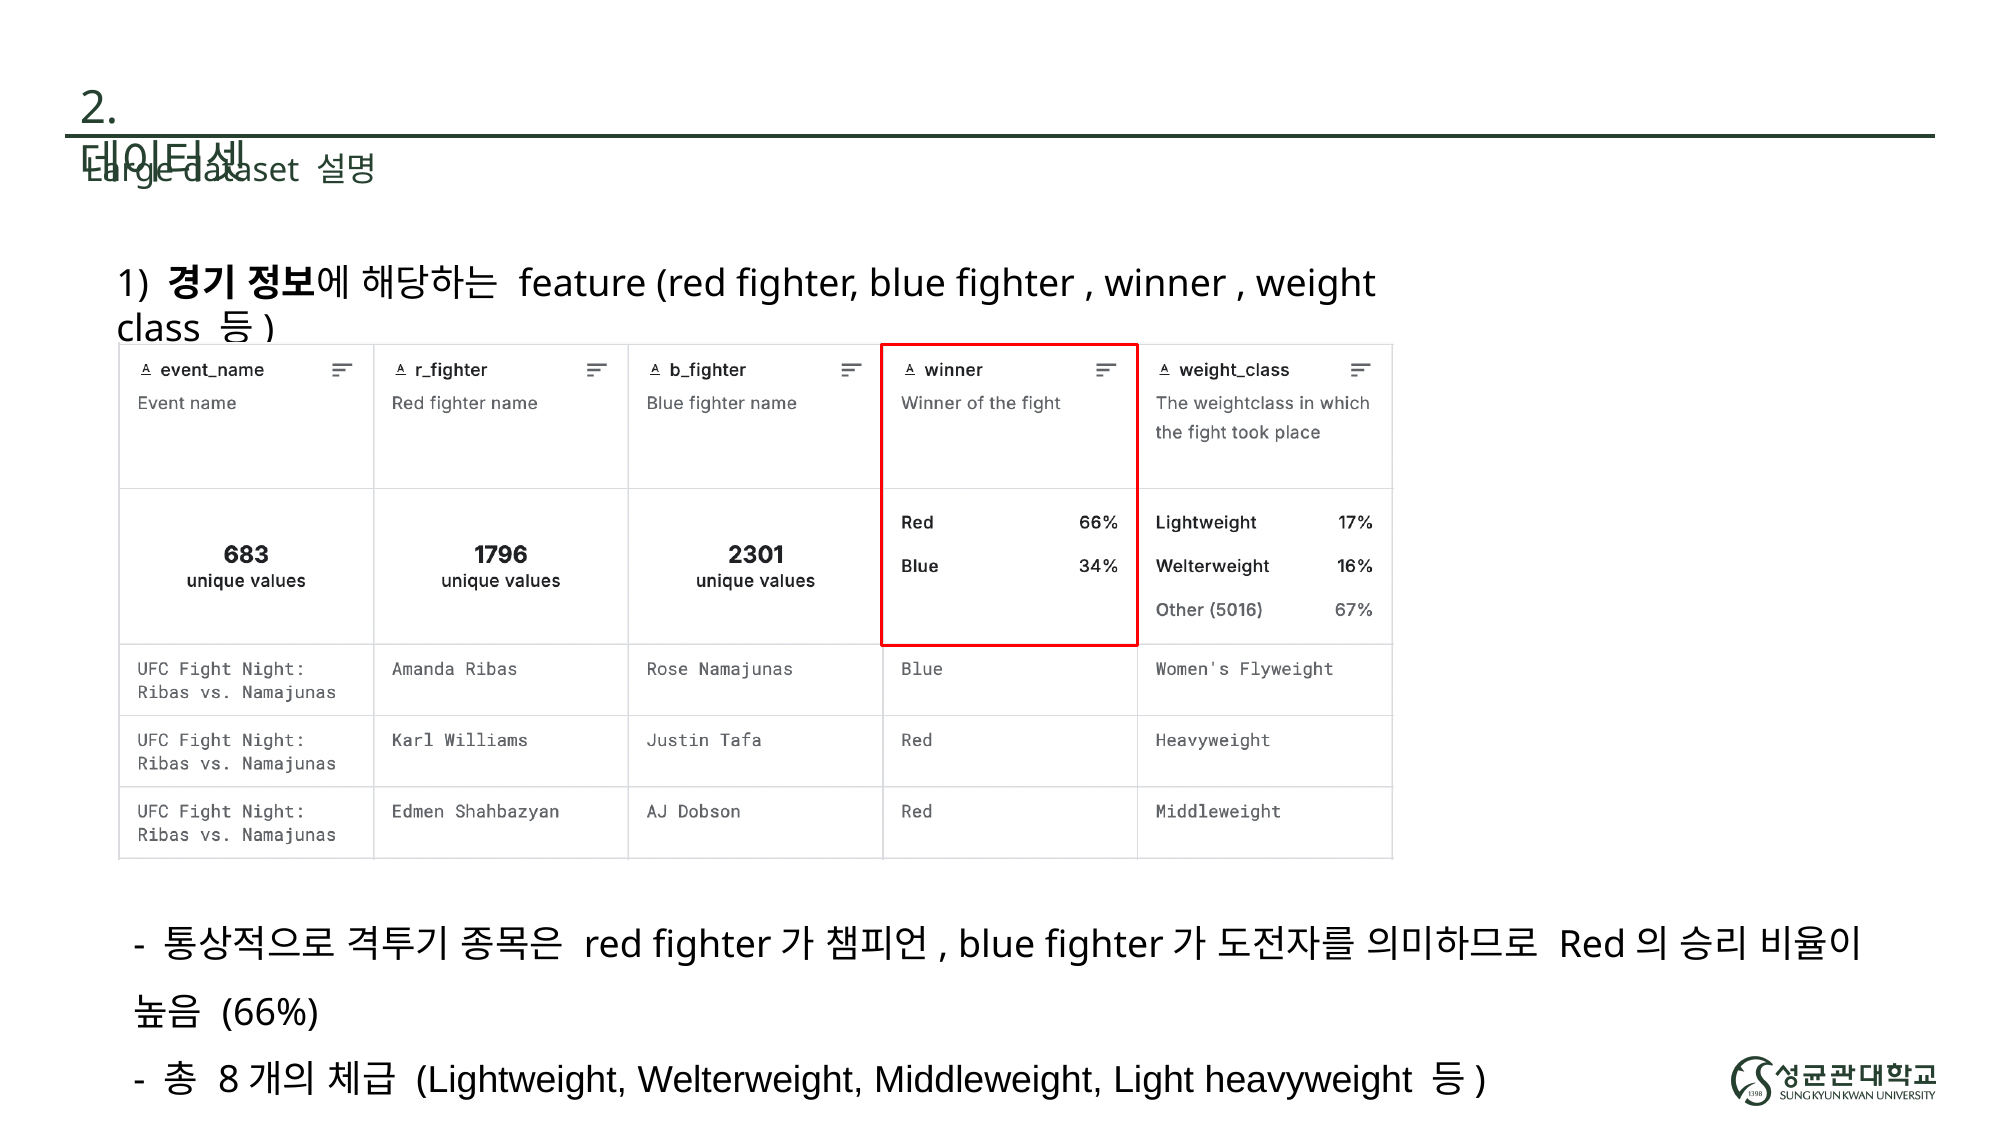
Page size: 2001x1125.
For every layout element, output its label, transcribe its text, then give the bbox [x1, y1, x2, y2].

text_box 1) 경기 정보에 해당하는 feature (red fighter, blue fighter , winner , weight class 등) [101, 244, 1482, 364]
picture [1730, 1056, 1936, 1106]
text_box 2. 데이터셋 [64, 146, 323, 196]
text_box 2. 데이터셋 [64, 70, 323, 135]
text_box - 통상적으로 격투기 종목은 red fighter가 챔피언, blue fighter가 도전자를 의미하므로 Red의 승리 비율이 높음 (66%) - 총 8개의 체급 (Lightweight, Welterweight, Middleweight, Light heavyweight 등) [118, 882, 1910, 1116]
picture [118, 342, 1394, 861]
text_box Large dataset 설명 [70, 148, 521, 197]
